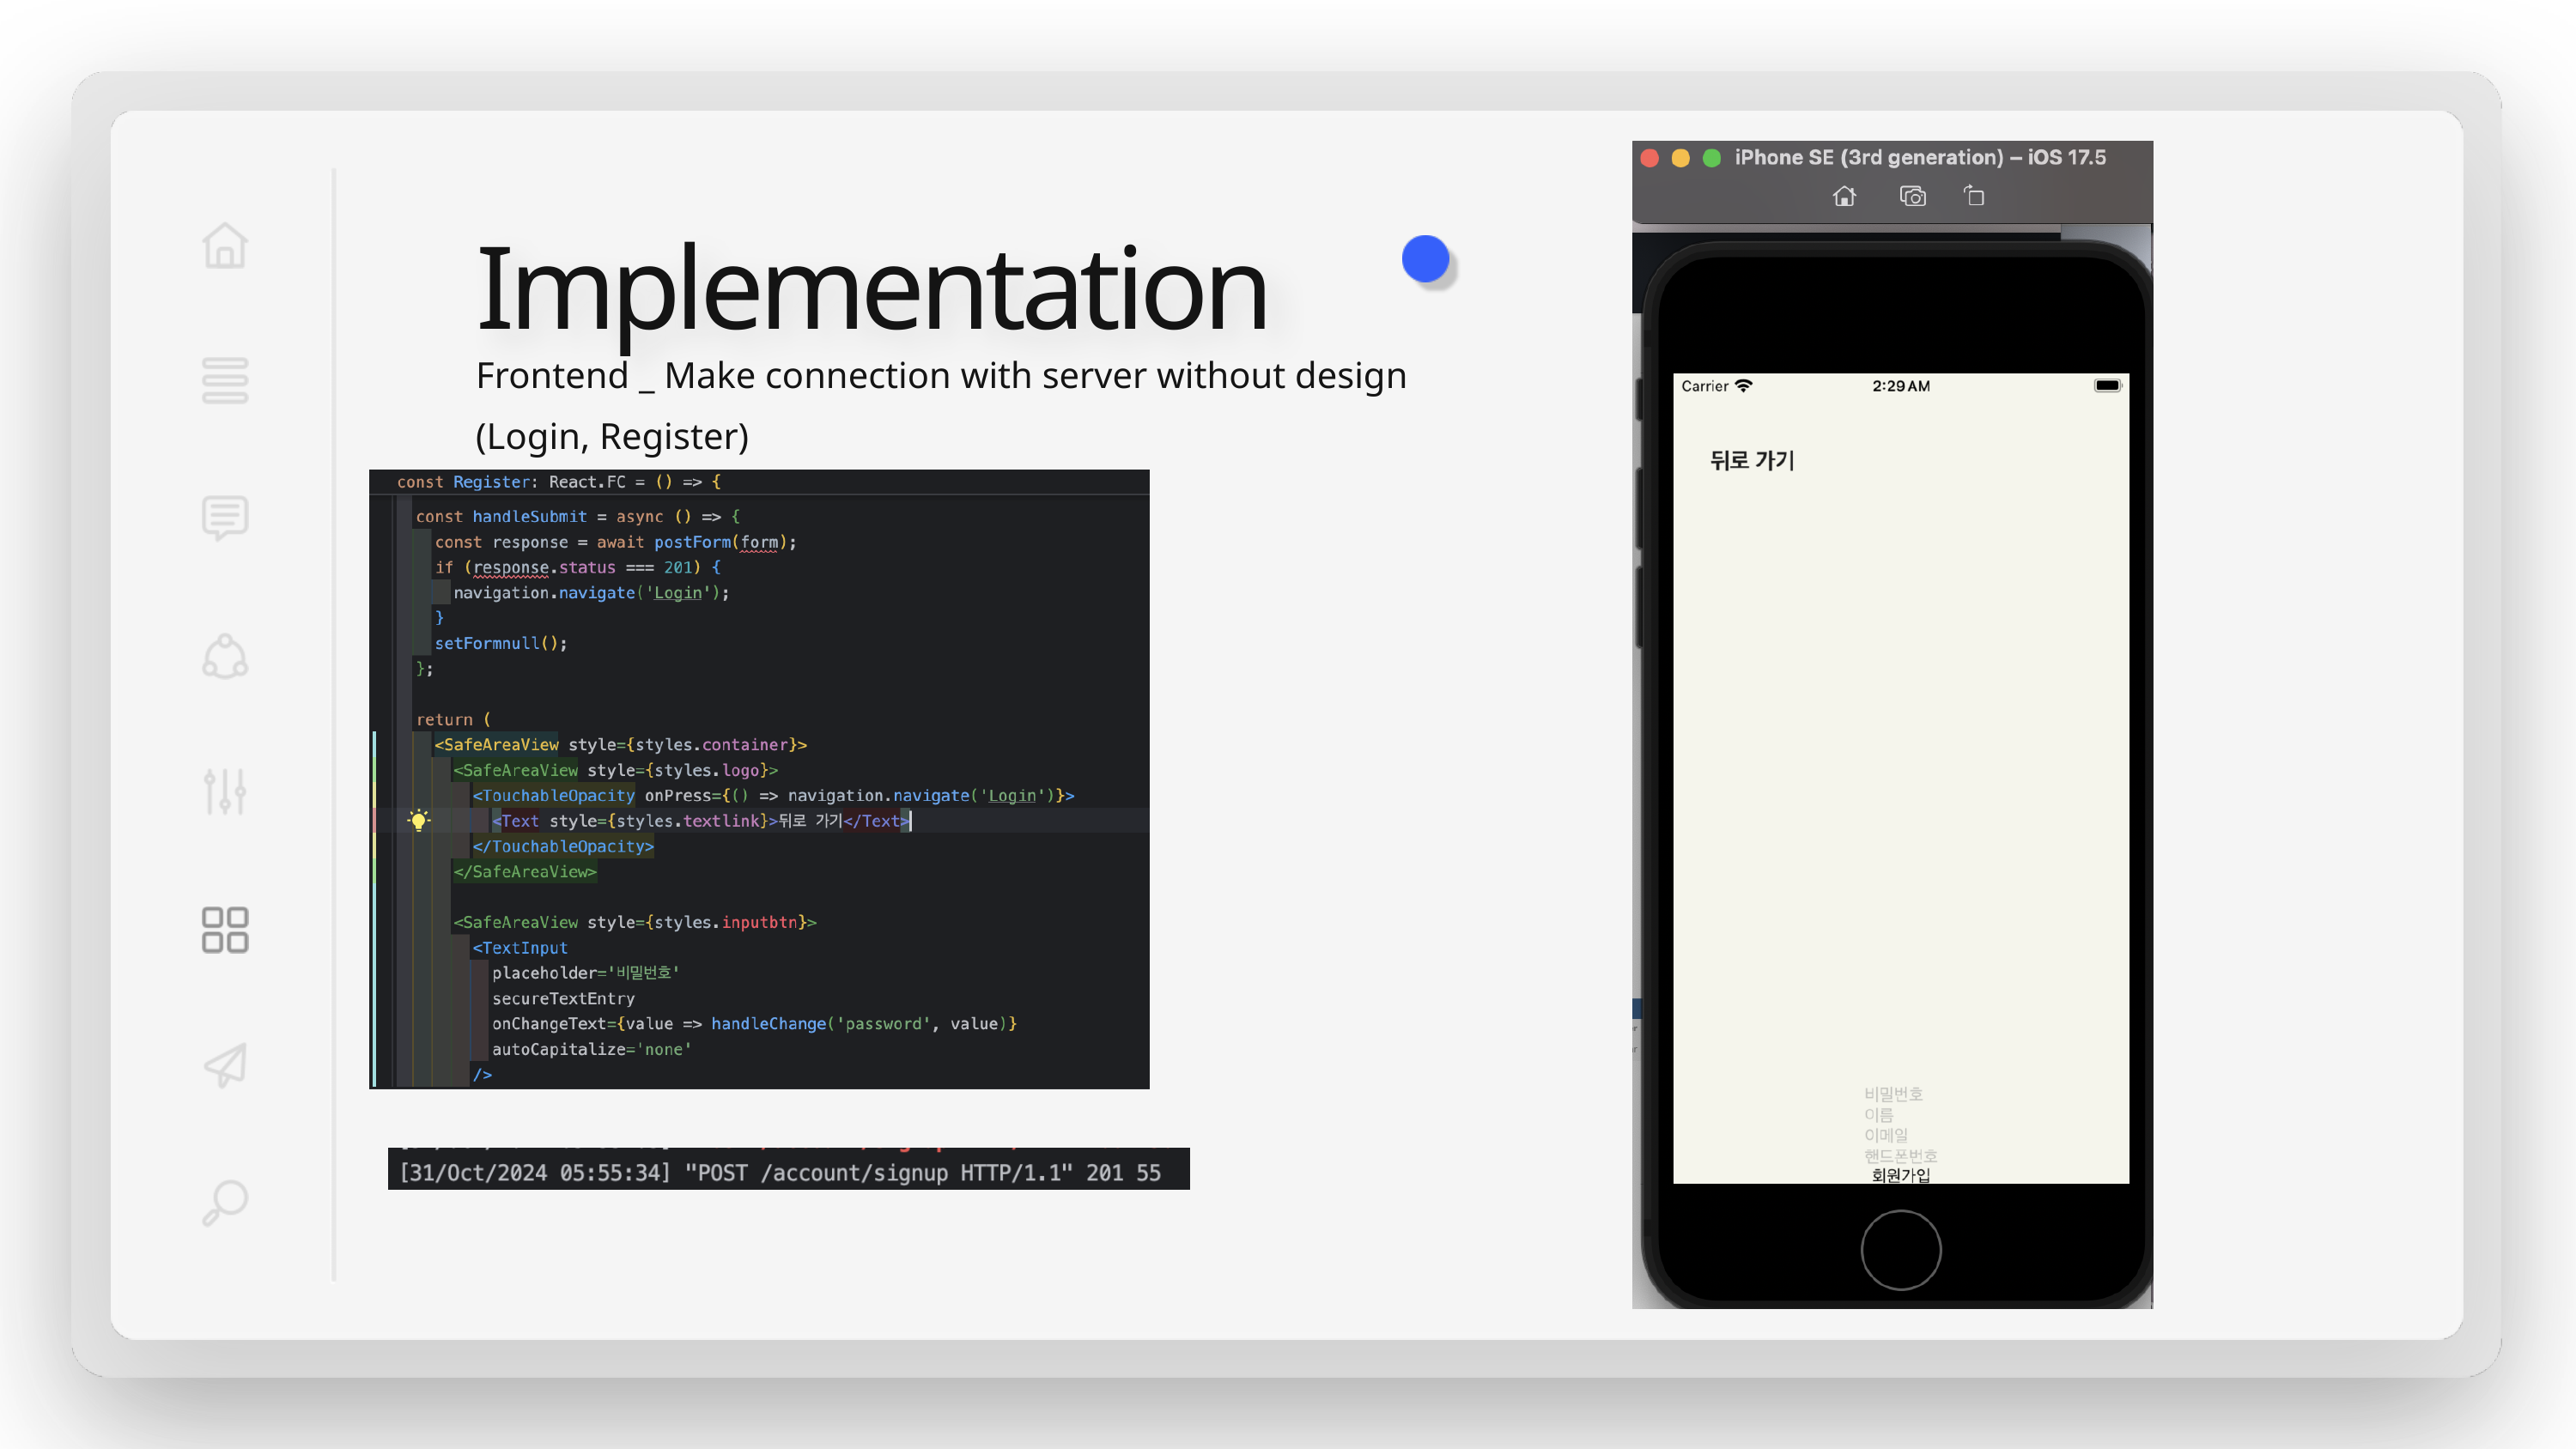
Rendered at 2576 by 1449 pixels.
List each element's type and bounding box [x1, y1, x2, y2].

picture [0, 70, 2504, 1378]
